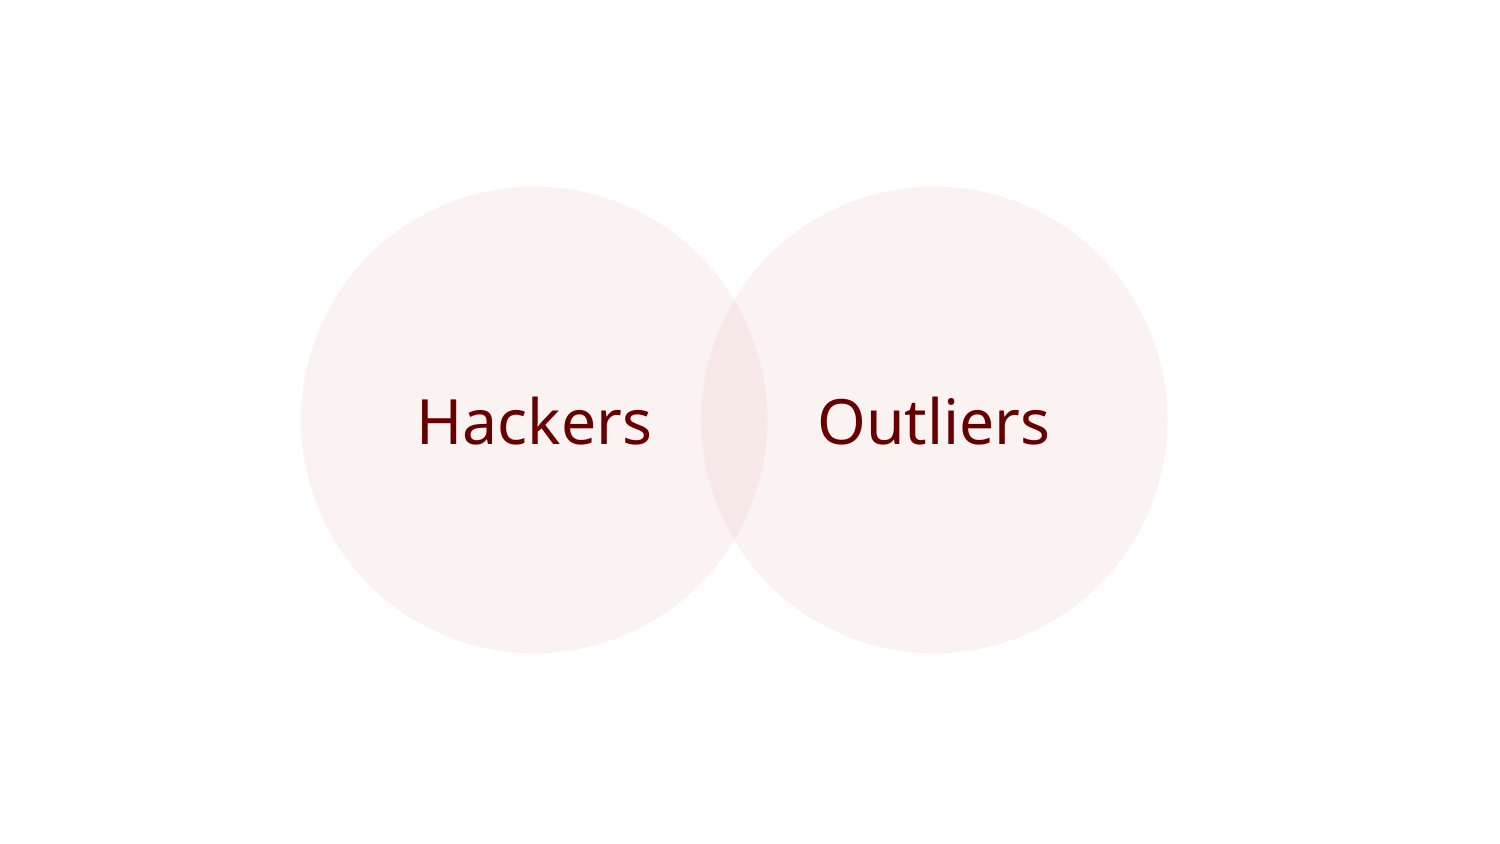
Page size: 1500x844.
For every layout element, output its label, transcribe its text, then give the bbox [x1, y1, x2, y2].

text_box Hackers [399, 366, 669, 480]
text_box [301, 186, 734, 654]
text_box Outliers [799, 366, 1069, 480]
text_box [701, 186, 1168, 654]
